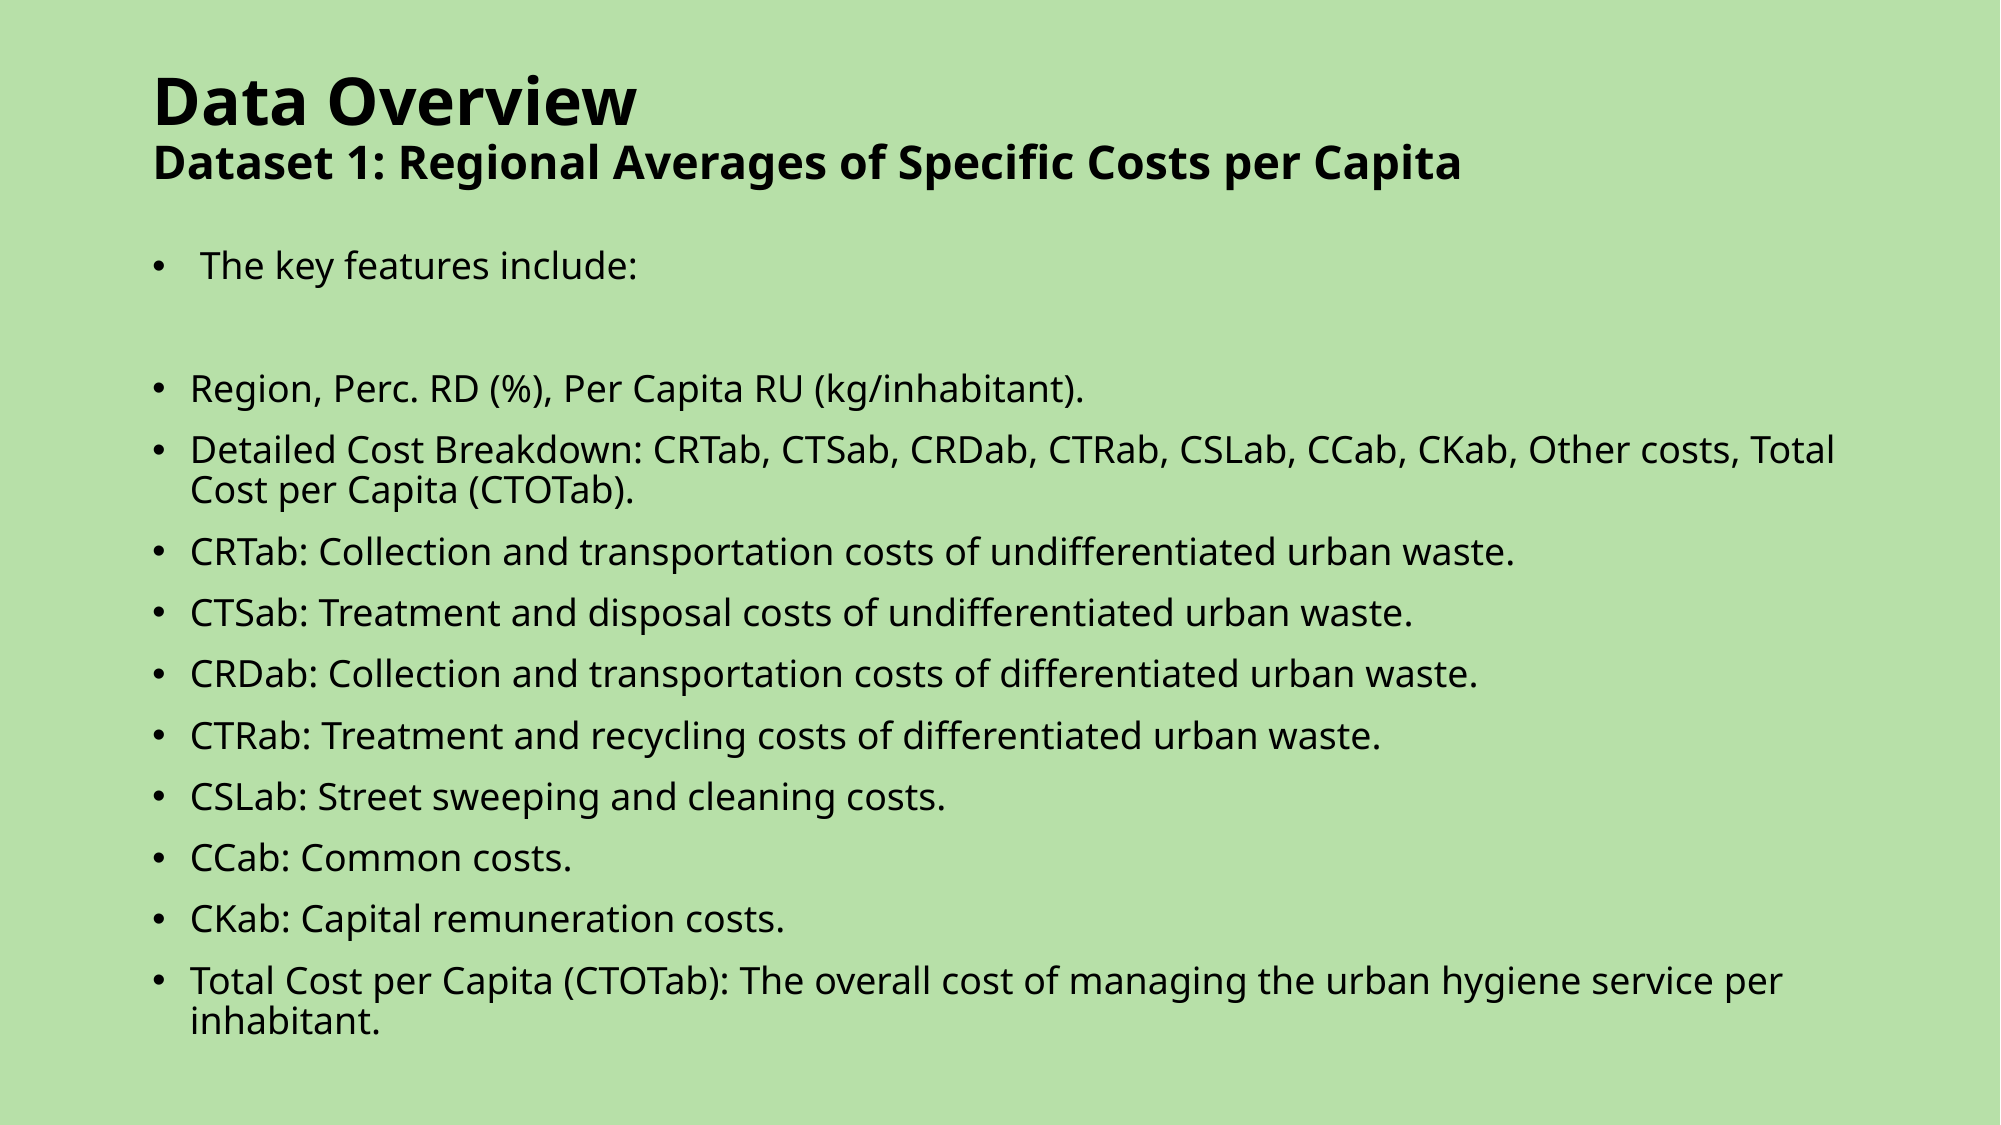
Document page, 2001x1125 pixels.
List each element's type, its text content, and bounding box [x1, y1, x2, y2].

title Data Overview Dataset 1: Regional Averages of Specific Costs per Capita [137, 59, 1863, 239]
list The key features include: Region, Perc. RD (%), Per Capita RU (kg/inhabitant). Detailed Cost Breakdown: CRTab, CTSab, CRDab, CTRab, CSLab, CCab, CKab, Other costs, Total Cost per Capita (CTOTab). CRTab: Collection and transportation costs of undifferentiated urban waste. CTSab: Treatment and disposal costs of undifferentiated urban waste. CRDab: Collection and transportation costs of differentiated urban waste. CTRab: Treatment and recycling costs of differentiated urban waste. CSLab: Street sweeping and cleaning costs. CCab: Common costs. CKab: Capital remuneration costs. Total Cost per Capita (CTOTab): The overall cost of managing the urban hygiene service per inhabitant. [137, 239, 1863, 1066]
